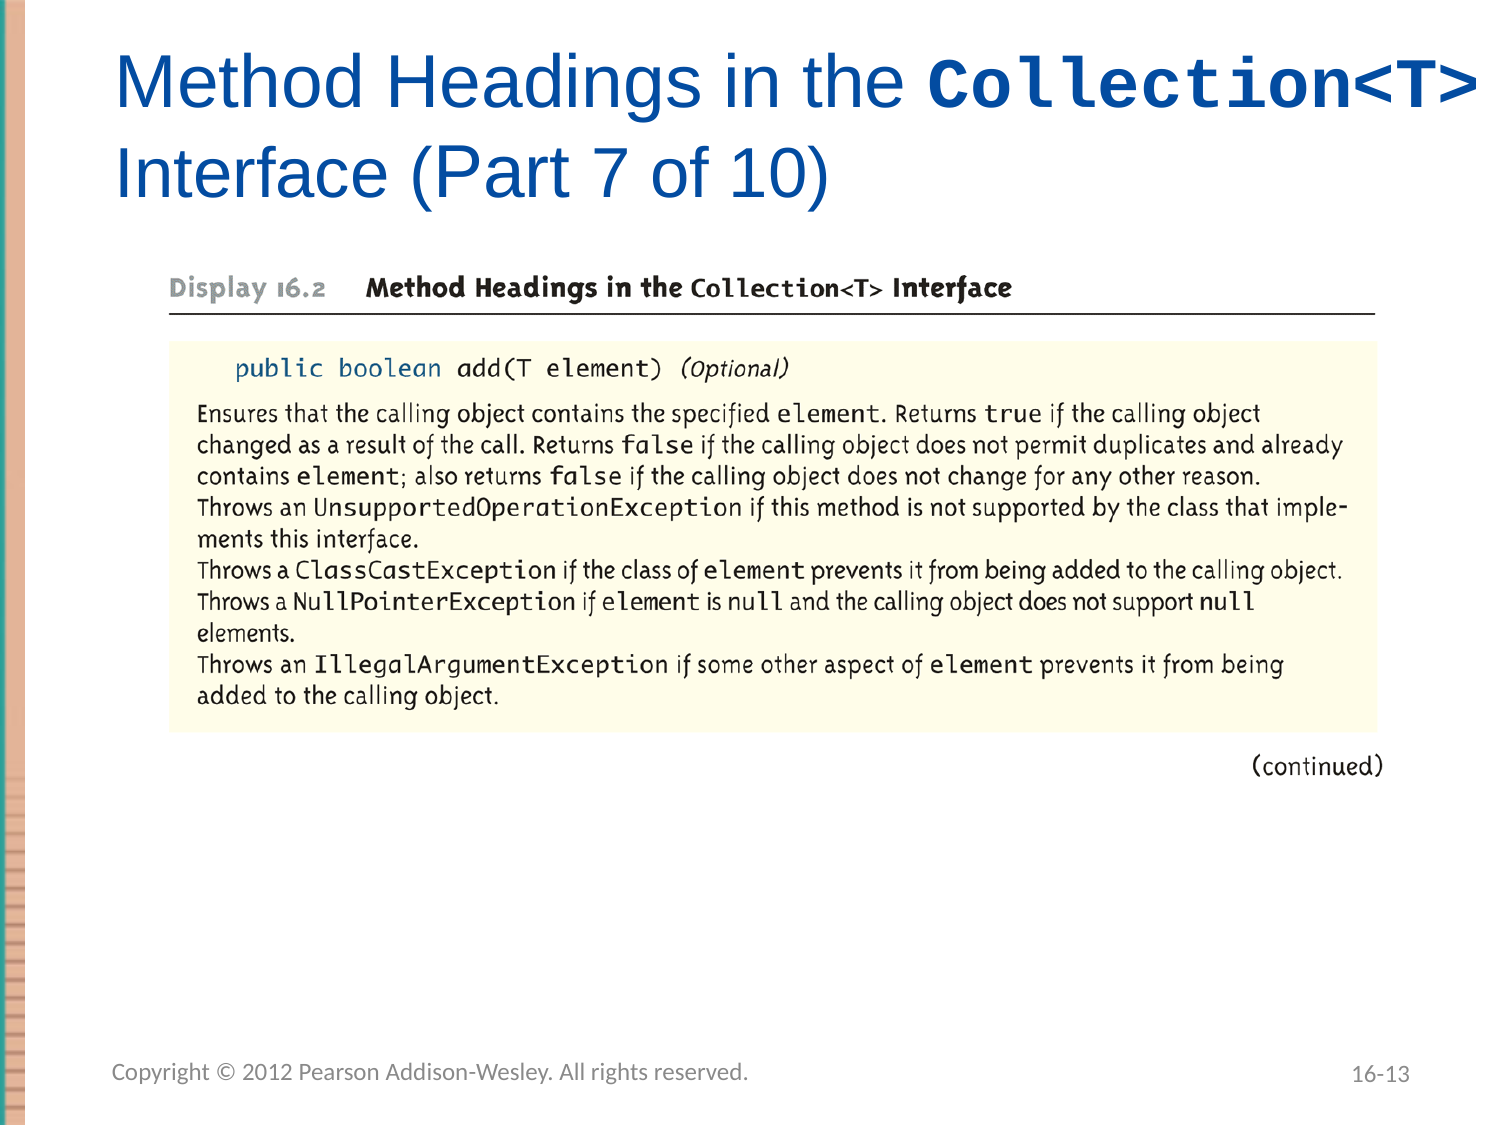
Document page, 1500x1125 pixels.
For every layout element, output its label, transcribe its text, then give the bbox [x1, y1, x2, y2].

text_box Method Headings in the Collection<T> Interface (Part 7 of 10) [99, 24, 1500, 213]
footer Copyright © 2012 Pearson Addison-Wesley. All rights reserved. [75, 1040, 788, 1100]
slide_number 16-13 [1074, 1042, 1425, 1103]
picture [137, 262, 1413, 791]
picture [0, 0, 25, 1125]
